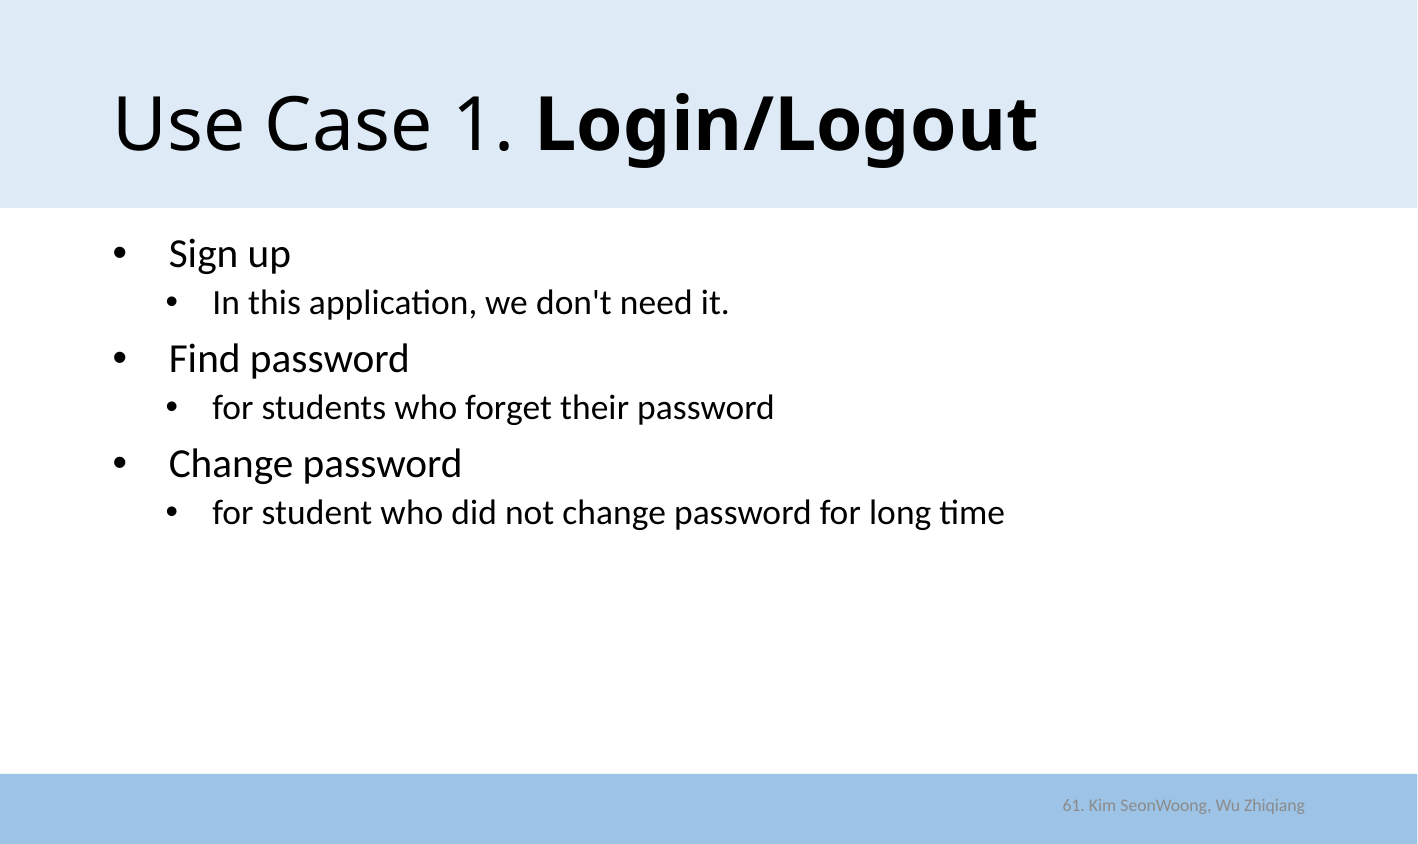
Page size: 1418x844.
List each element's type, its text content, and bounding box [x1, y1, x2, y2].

title Use Case 1. Login/Logout [97, 44, 1320, 208]
list Sign up In this application, we don't need it. Find password for students who forget their password Change password for student who did not change password for long time [97, 224, 1320, 760]
slide_number 61. Kim SeonWoong, Wu Zhiqiang [1001, 782, 1320, 827]
